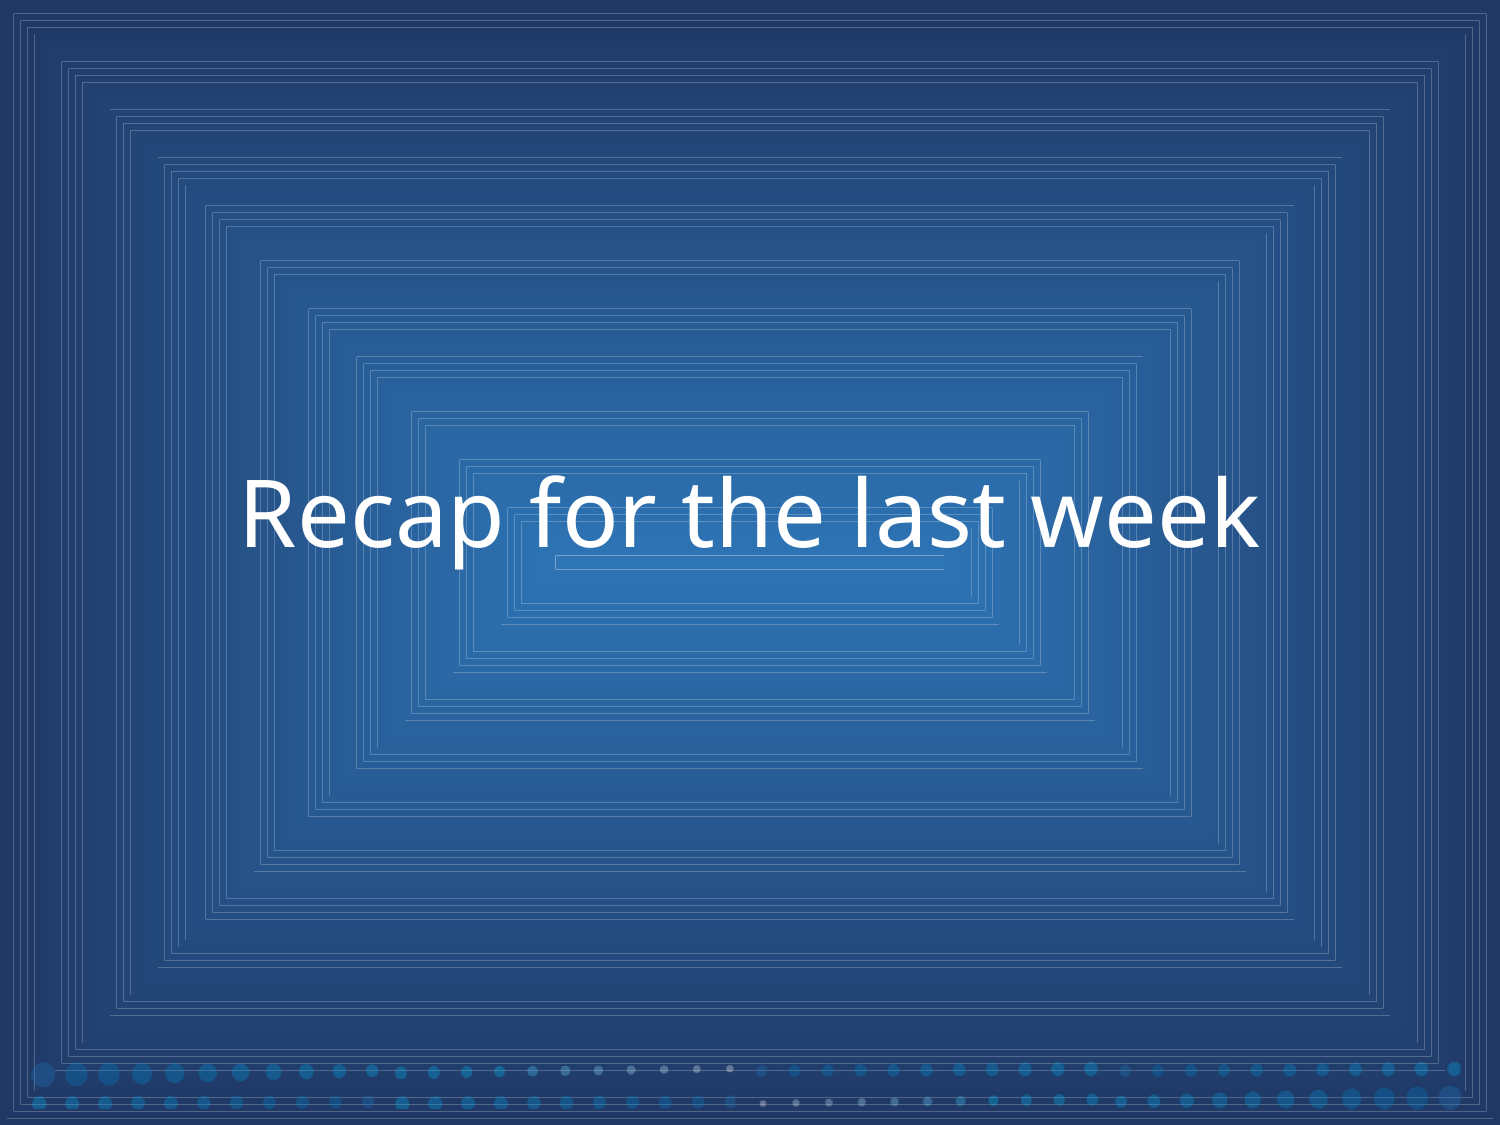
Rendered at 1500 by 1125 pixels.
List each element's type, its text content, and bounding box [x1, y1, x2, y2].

title Recap for the last week [187, 184, 1313, 576]
